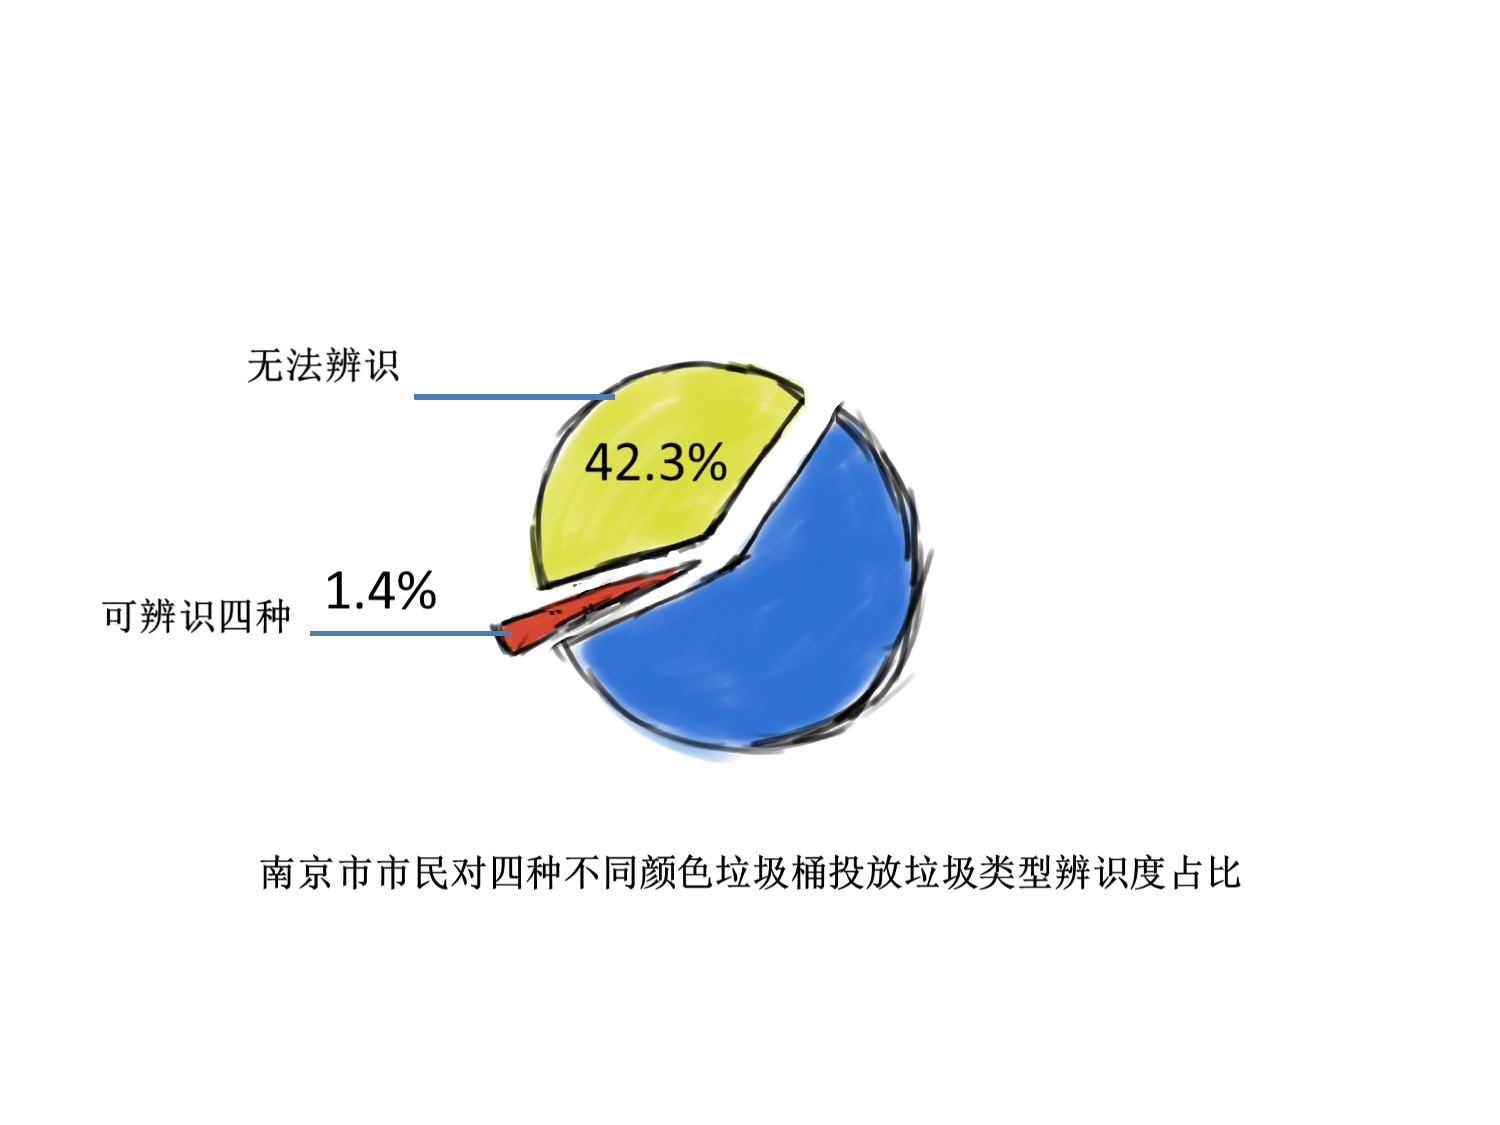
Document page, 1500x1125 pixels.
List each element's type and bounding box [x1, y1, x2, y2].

picture [76, 60, 1267, 1125]
